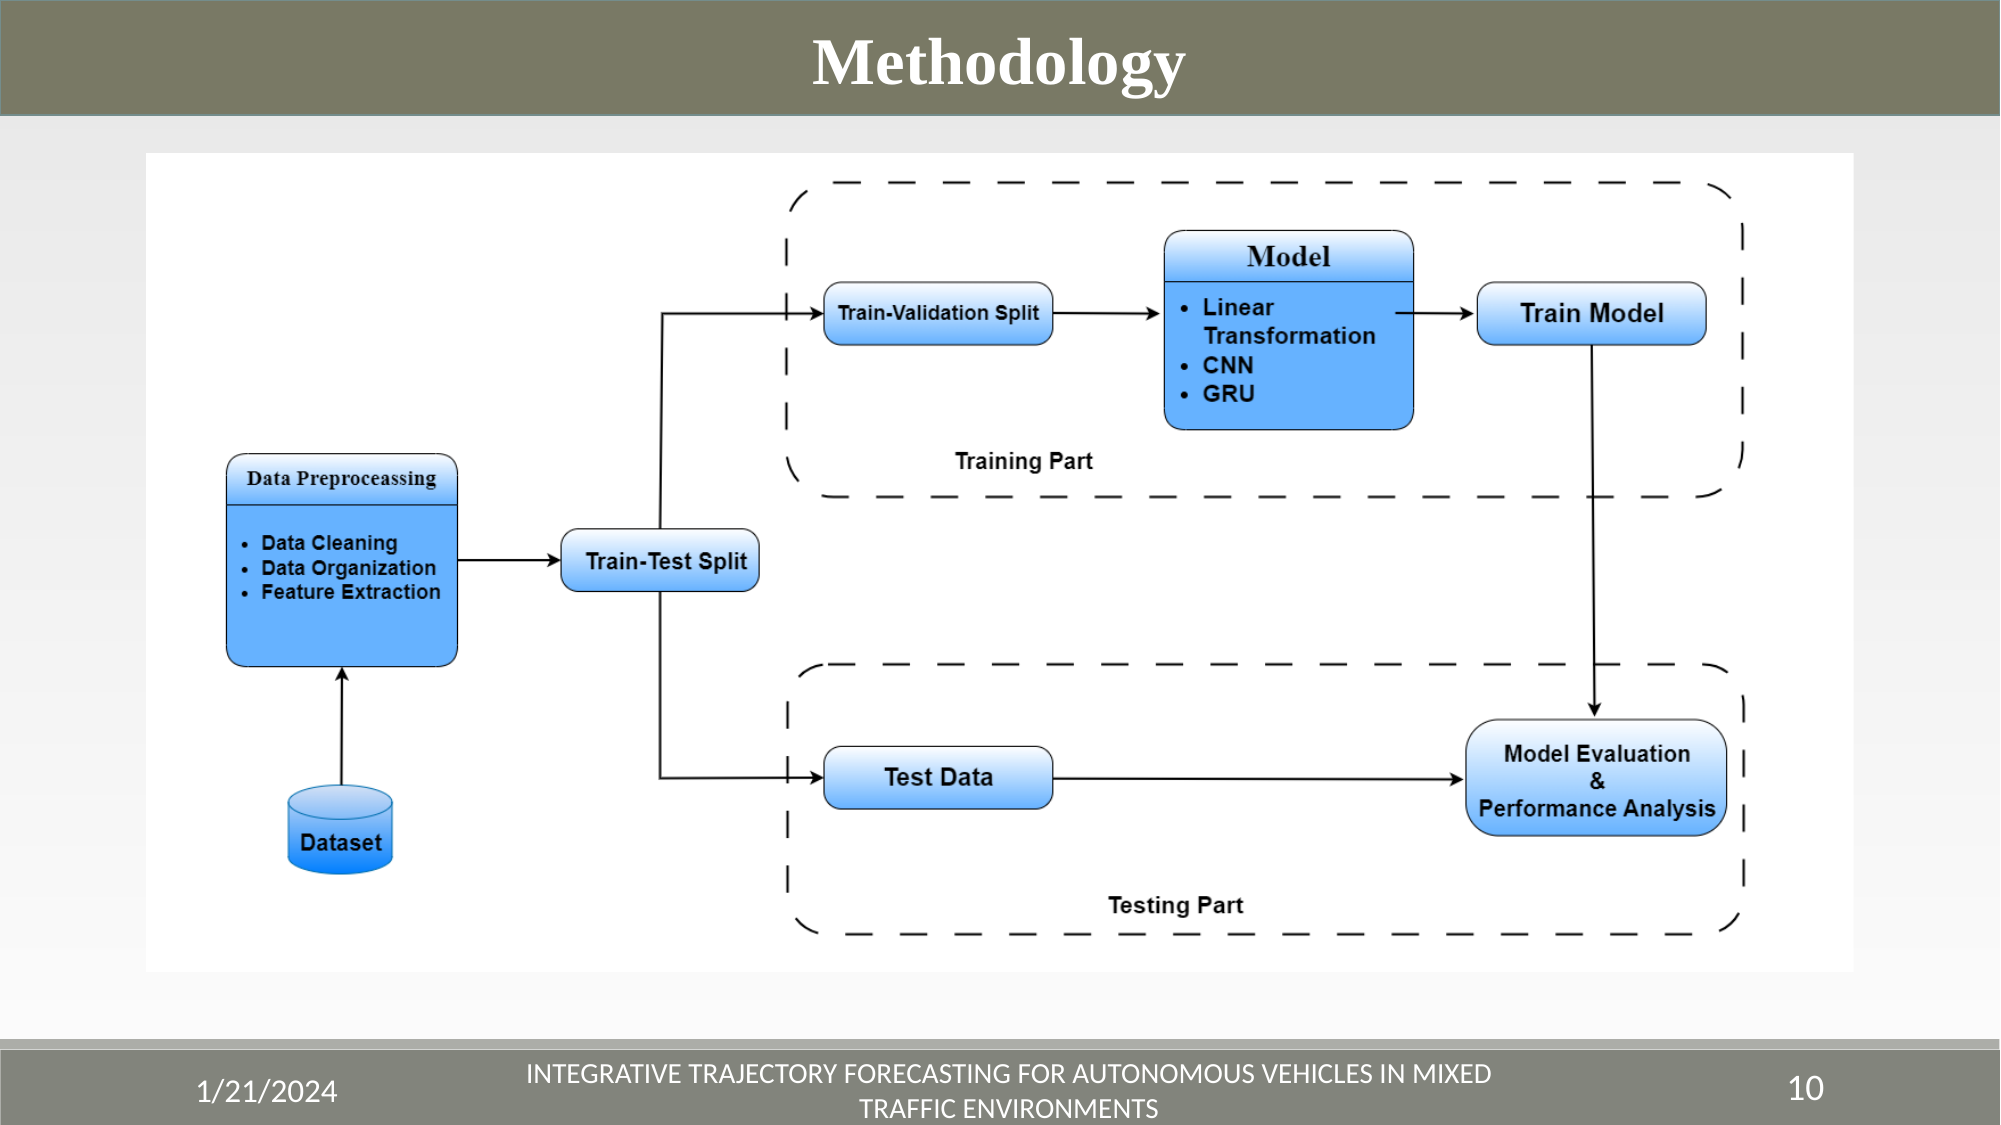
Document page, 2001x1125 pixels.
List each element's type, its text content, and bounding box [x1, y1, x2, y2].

footer Integrative Trajectory Forecasting for Autonomous Vehicles in Mixed Traffic Environments [507, 1059, 1511, 1120]
picture [145, 153, 1855, 972]
text_box Methodology [0, 0, 2000, 116]
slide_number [180, 1059, 507, 1120]
slide_number 10 [1624, 1055, 1840, 1116]
